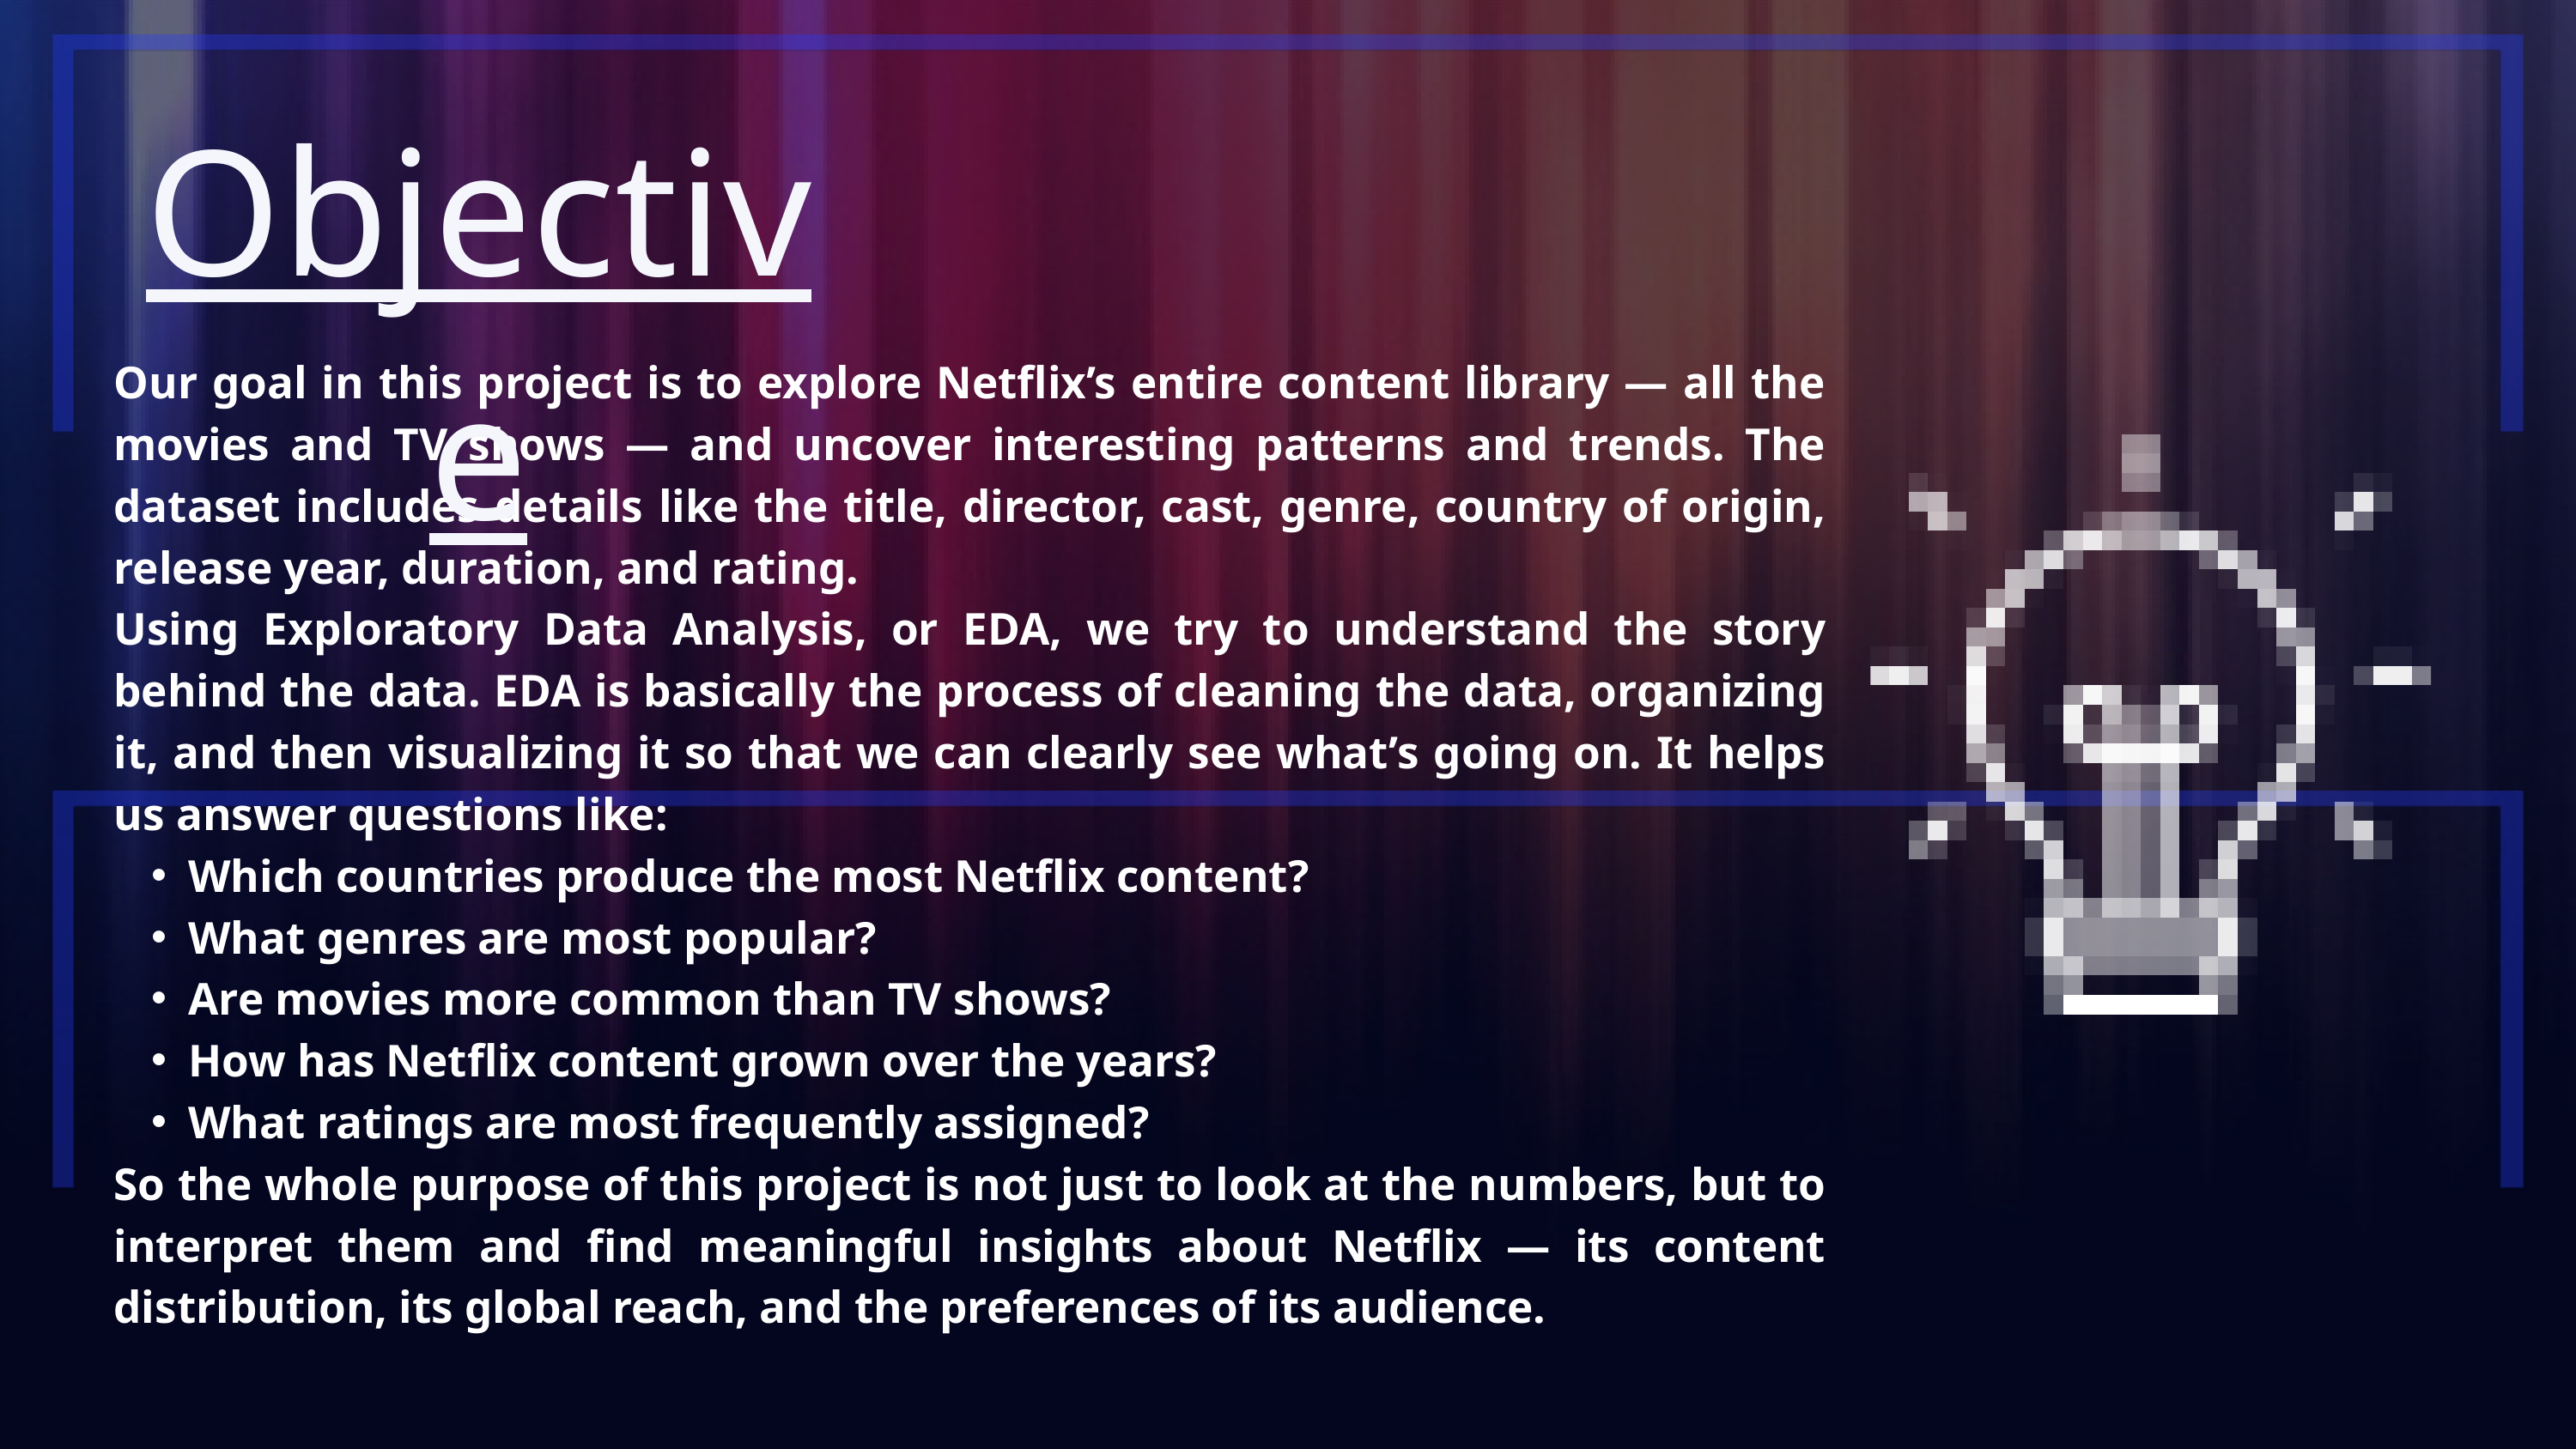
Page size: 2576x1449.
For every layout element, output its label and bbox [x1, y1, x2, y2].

text_box [52, 34, 2524, 1414]
text_box [0, 0, 2576, 1449]
